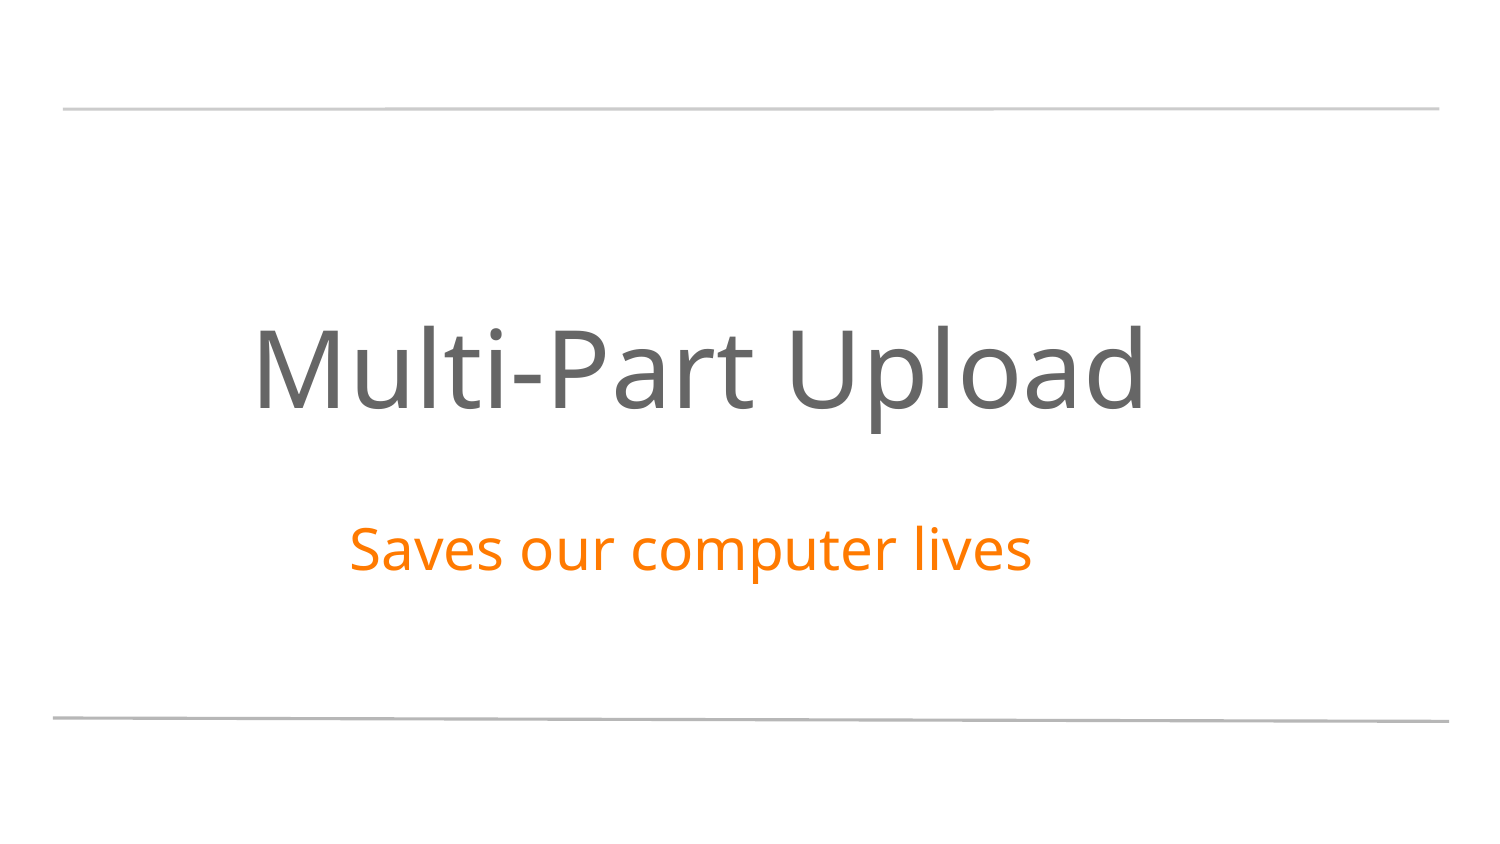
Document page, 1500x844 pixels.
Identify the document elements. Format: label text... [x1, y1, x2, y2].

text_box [52, 717, 1450, 722]
subtitle Saves our computer lives [0, 497, 1398, 627]
title Multi-Part Upload [36, 258, 1421, 446]
